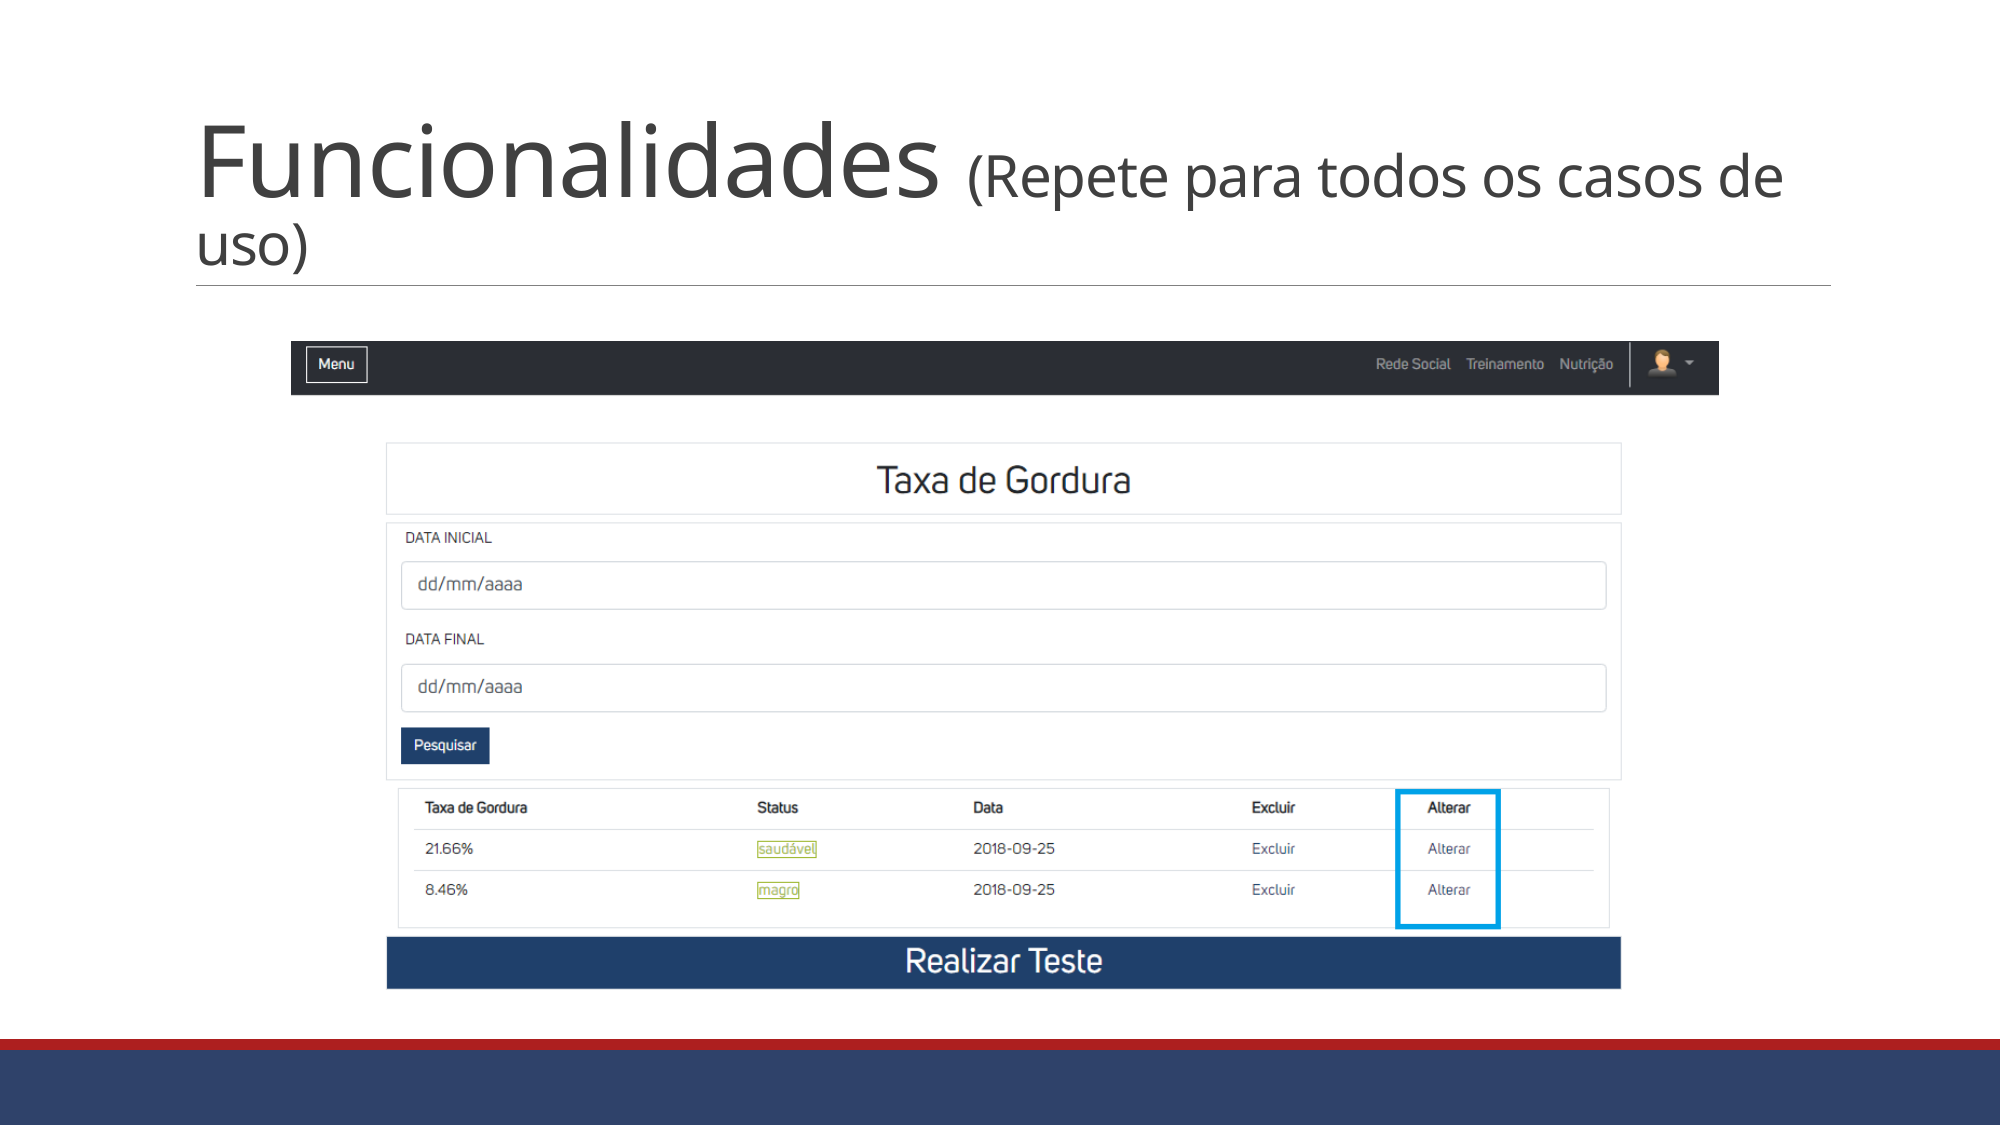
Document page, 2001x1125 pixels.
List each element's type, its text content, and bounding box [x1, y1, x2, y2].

title Funcionalidades (Repete para todos os casos de uso) [180, 47, 1830, 285]
picture [290, 340, 1719, 993]
